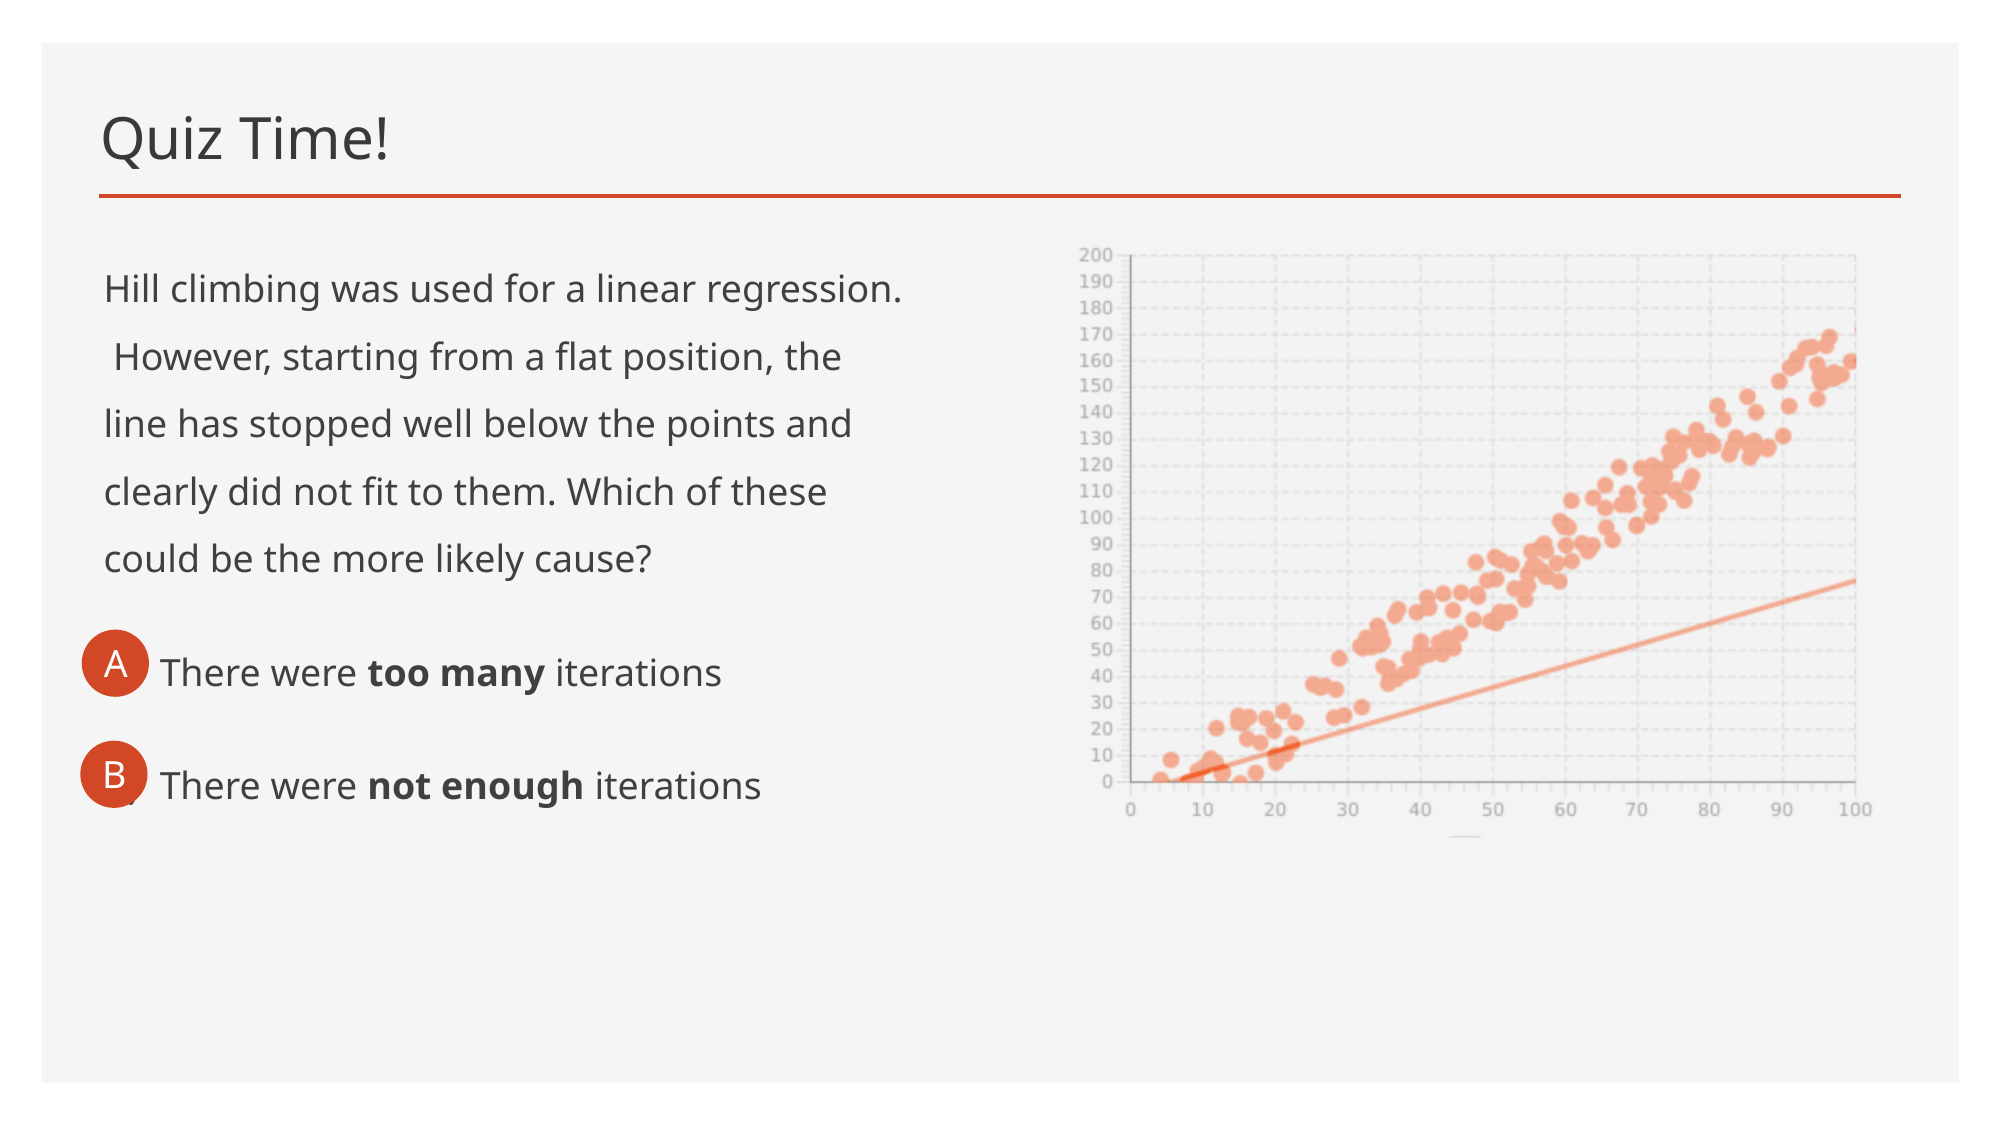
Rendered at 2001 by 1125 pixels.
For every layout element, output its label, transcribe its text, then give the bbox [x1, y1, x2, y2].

picture [1064, 235, 1875, 839]
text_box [68, 740, 161, 808]
title Quiz Time! [85, 73, 1214, 179]
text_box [69, 629, 162, 697]
list Hill climbing was used for a linear regression. However, starting from a flat position, the line has stopped well below the points and clearly did not fit to them. Which of these could be the more likely cause? There were too many iterations There were not enough iterations [88, 235, 923, 888]
